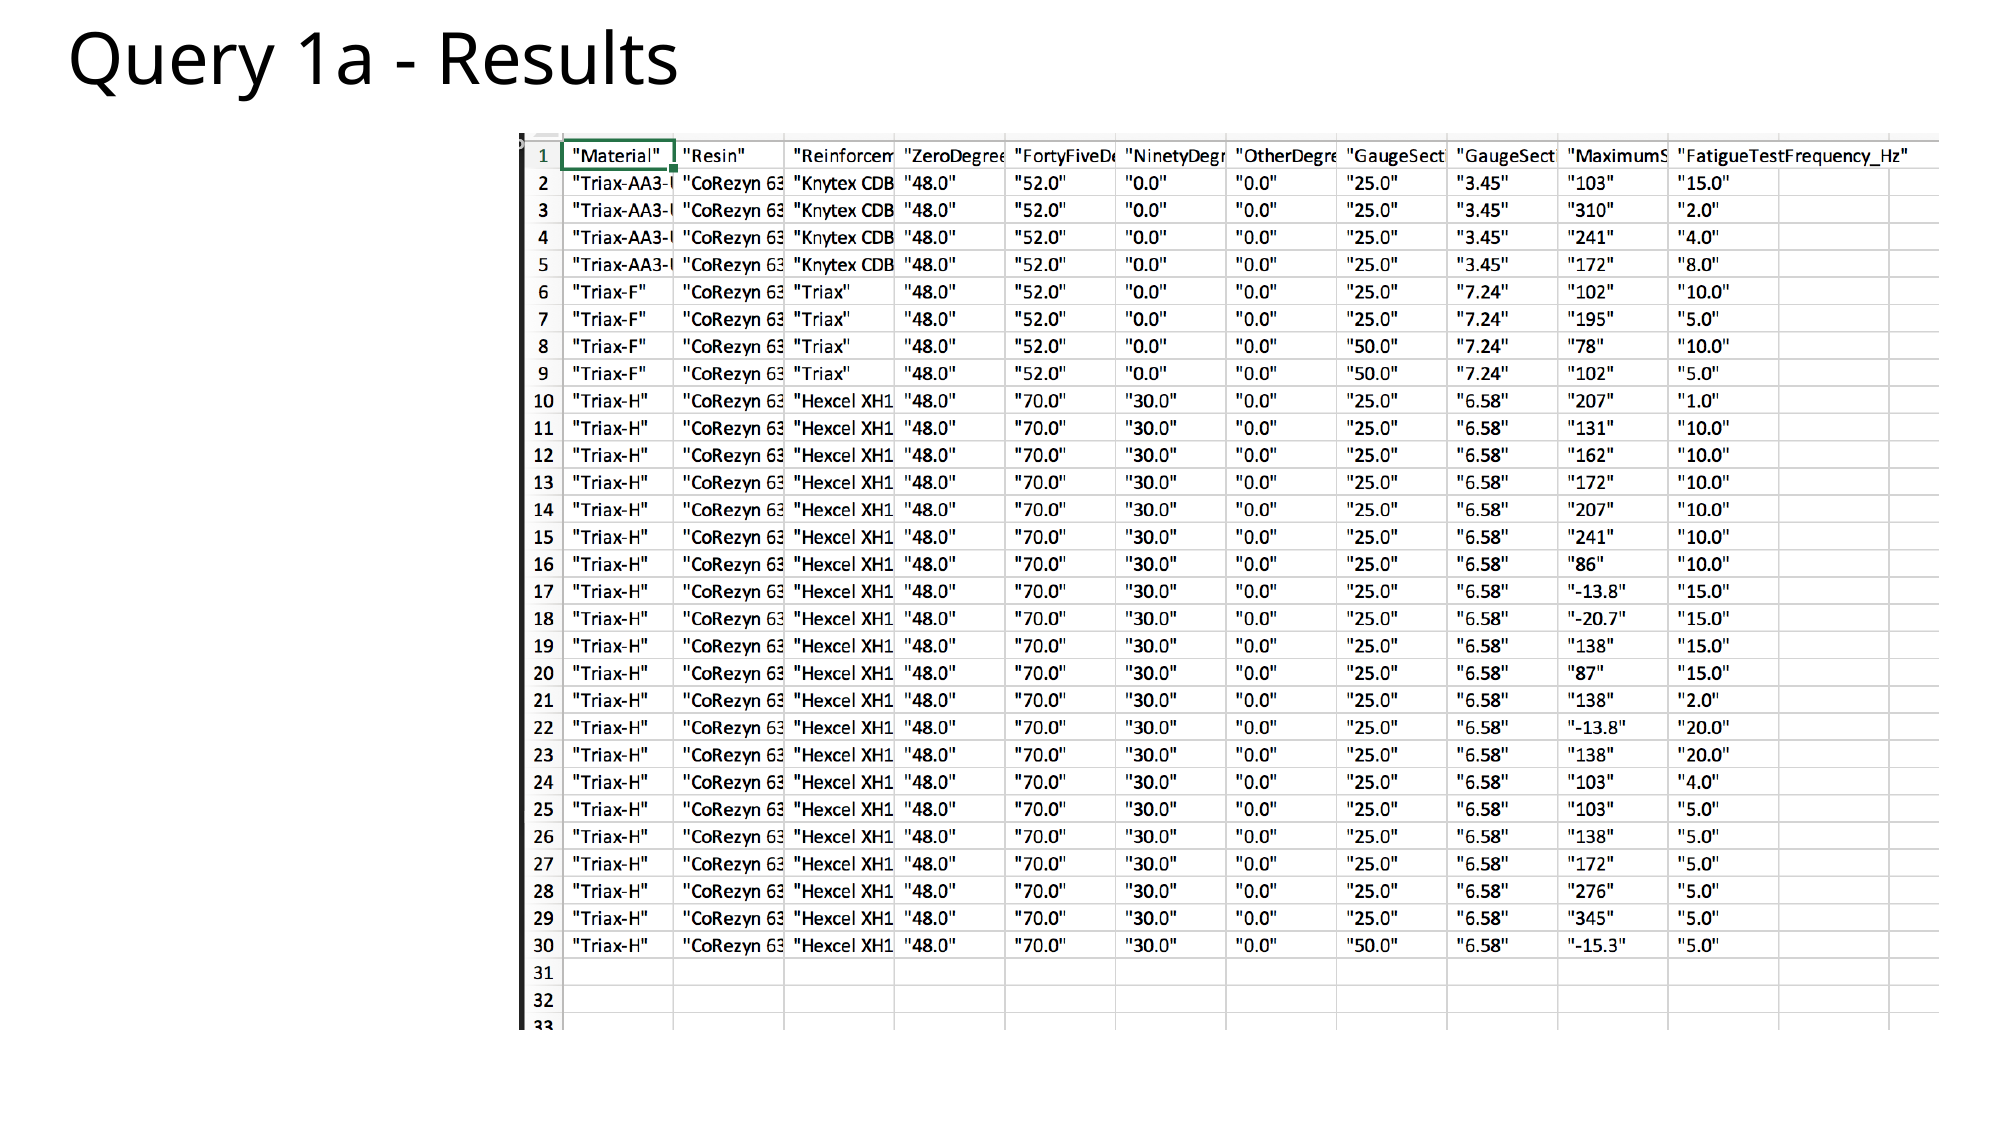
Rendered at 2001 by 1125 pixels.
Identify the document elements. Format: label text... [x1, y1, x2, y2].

title Query 1a - Results [52, 14, 1778, 109]
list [519, 134, 1939, 1030]
